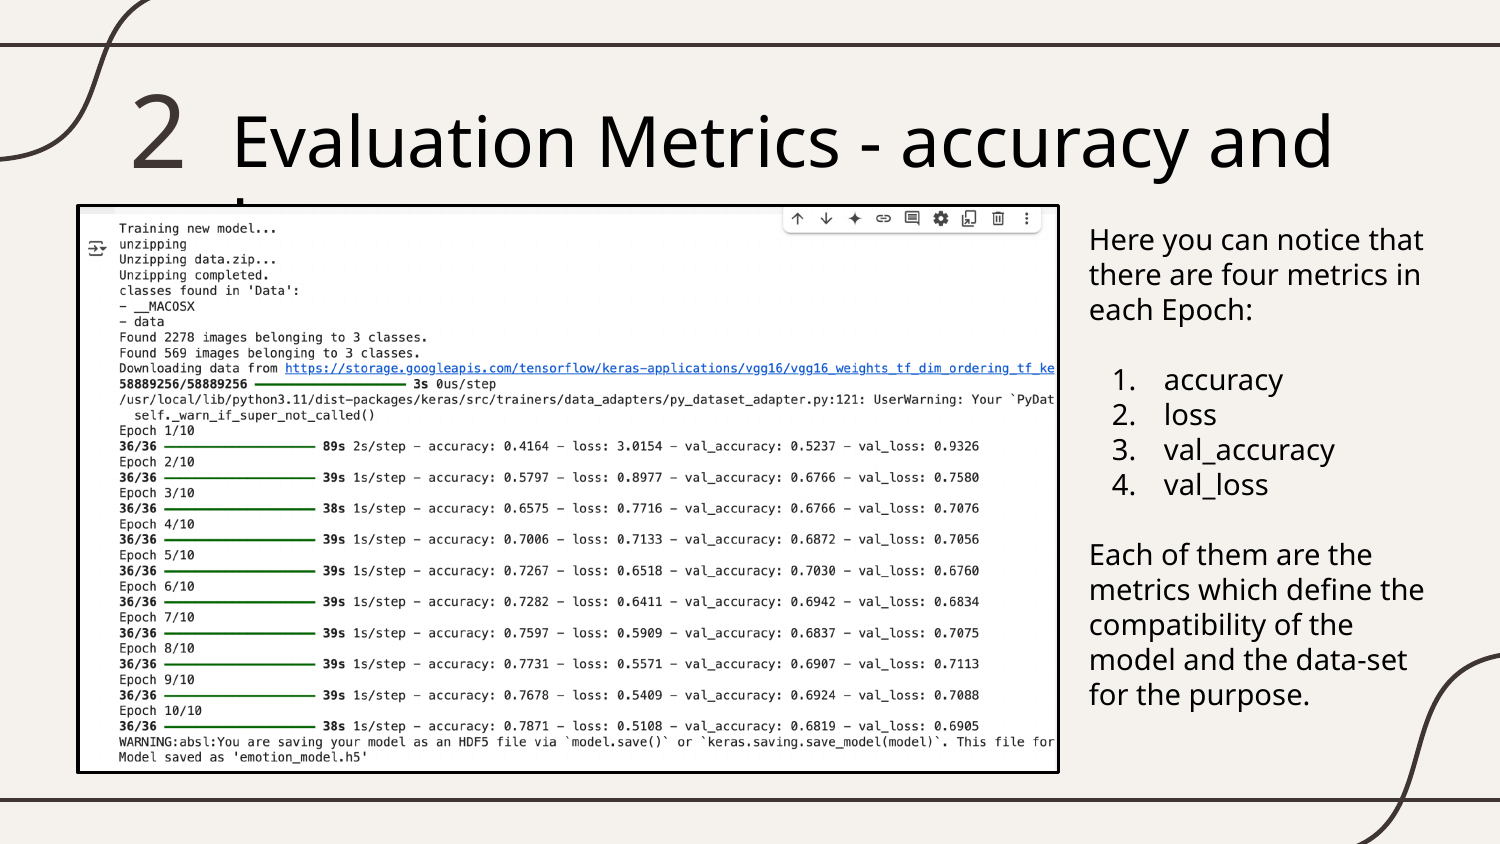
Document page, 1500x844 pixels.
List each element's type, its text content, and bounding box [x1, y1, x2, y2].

text_box Here you can notice that there are four metrics in each Epoch: accuracy loss val_accuracy val_loss Each of them are the metrics which define the compatibility of the model and the data-set for the purpose. [1073, 206, 1458, 770]
title Evaluation Metrics - accuracy and loss [401, 81, 1429, 216]
picture [79, 206, 1058, 772]
title 2 [61, 51, 401, 255]
